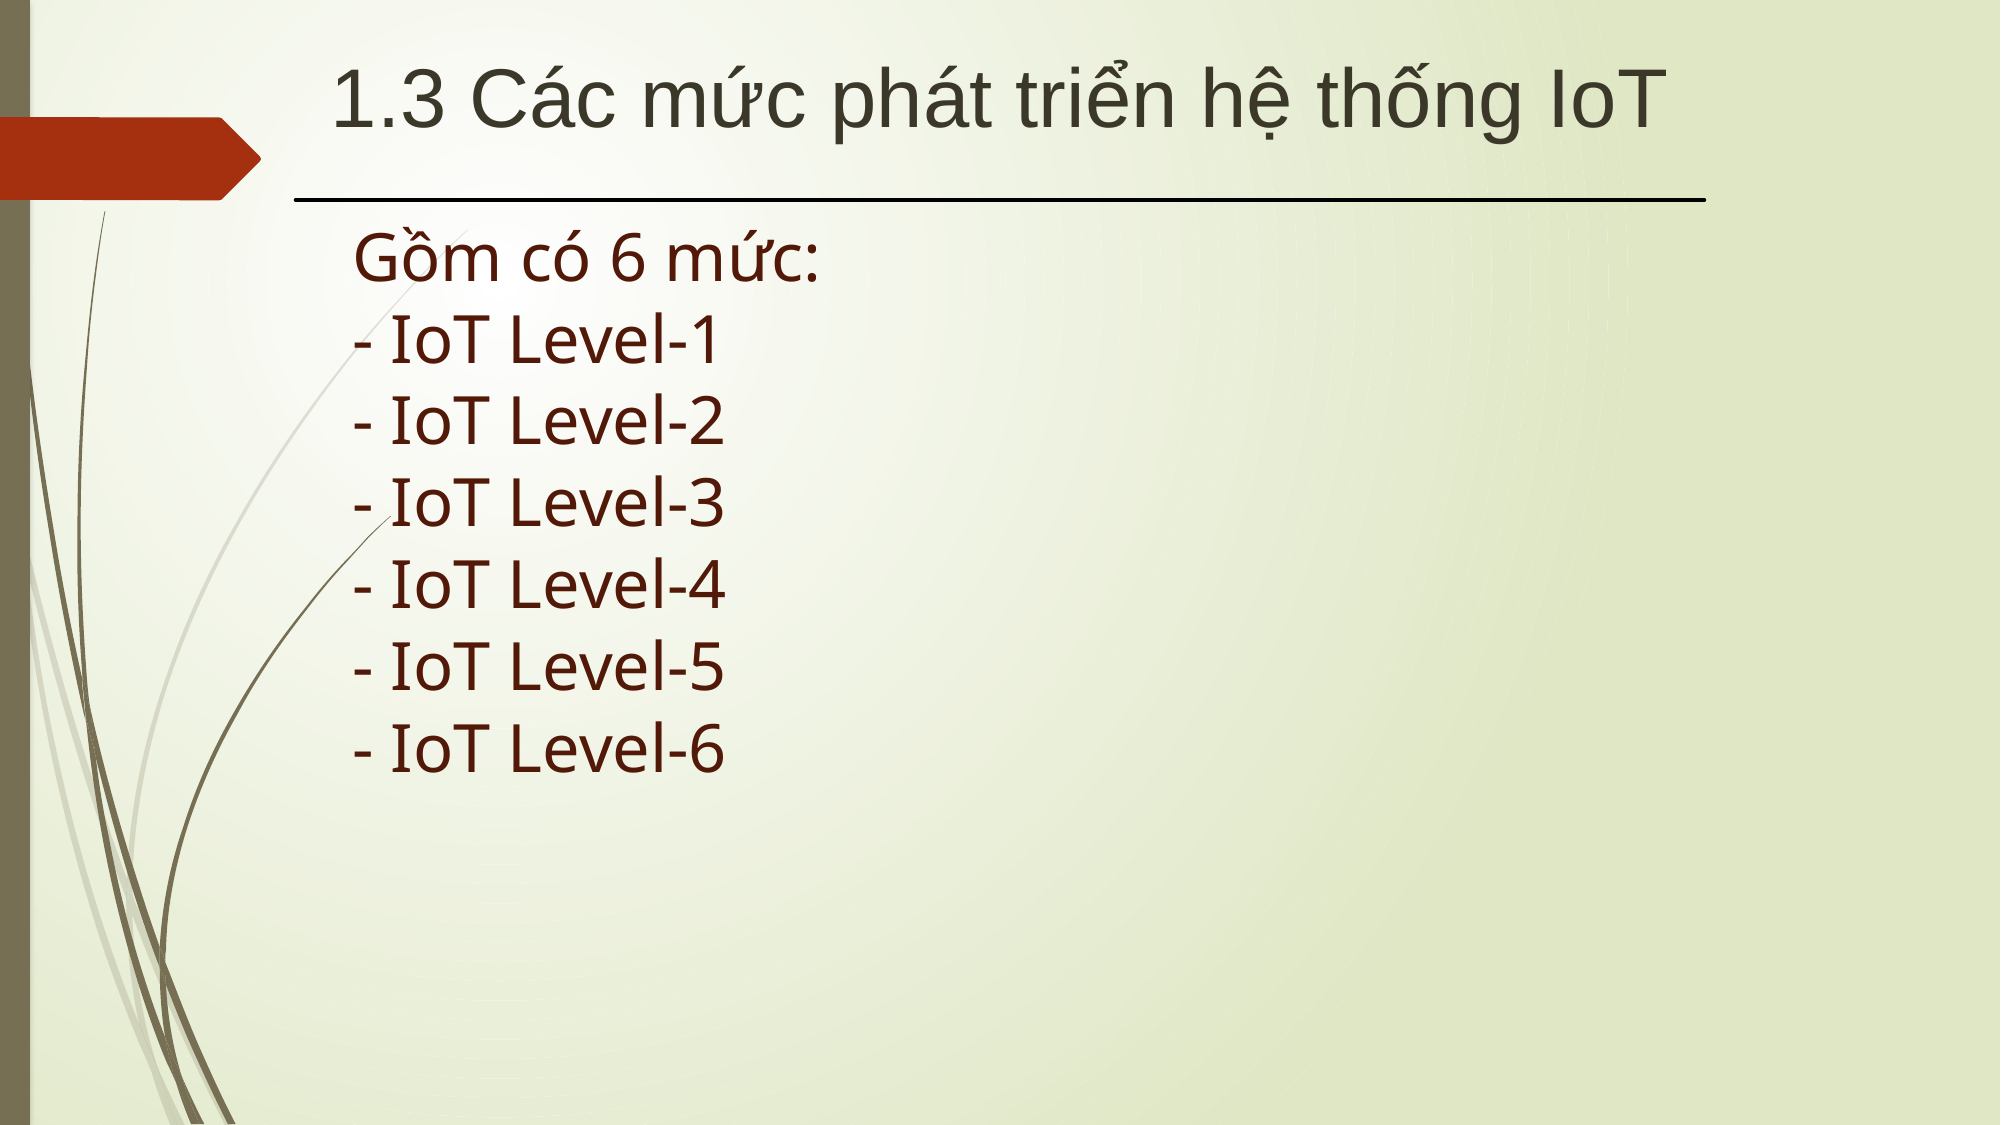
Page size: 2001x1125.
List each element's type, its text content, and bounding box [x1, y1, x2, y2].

title 1.3 Các mức phát triển hệ thống IoT [249, 24, 1750, 163]
text_box Gồm có 6 mức: - IoT Level-1 - IoT Level-2 - IoT Level-3 - IoT Level-4 - IoT Level-5 - IoT Level-6 [350, 212, 1157, 898]
